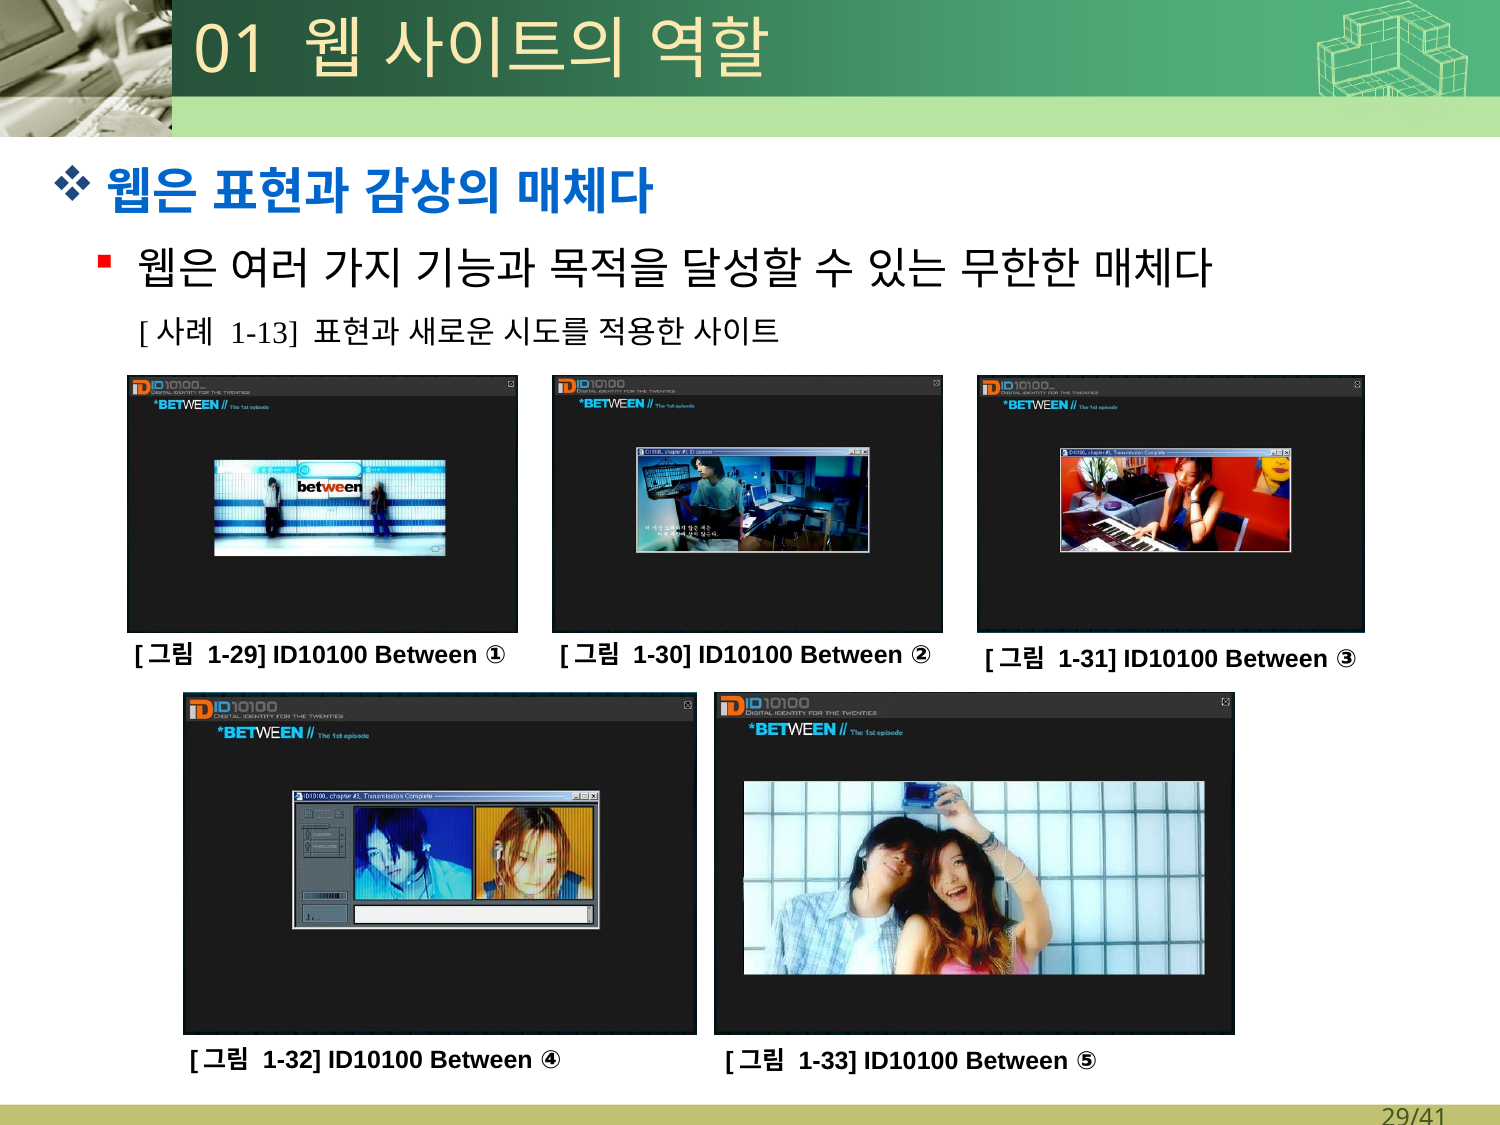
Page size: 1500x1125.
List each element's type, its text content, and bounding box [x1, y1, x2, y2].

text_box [111, 374, 530, 678]
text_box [962, 374, 1381, 681]
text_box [537, 375, 956, 677]
title 01 웹 사이트의 역할 [178, 9, 1339, 82]
picture [0, 0, 1500, 151]
list 웹은 표현과 감상의 매체다 웹은 여러 가지 기능과 목적을 달성할 수 있는 무한한 매체다 [사례 1-13] 표현과 새로운 시도를 적용한 사이트 [35, 152, 1465, 362]
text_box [702, 691, 1235, 1083]
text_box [166, 691, 697, 1083]
